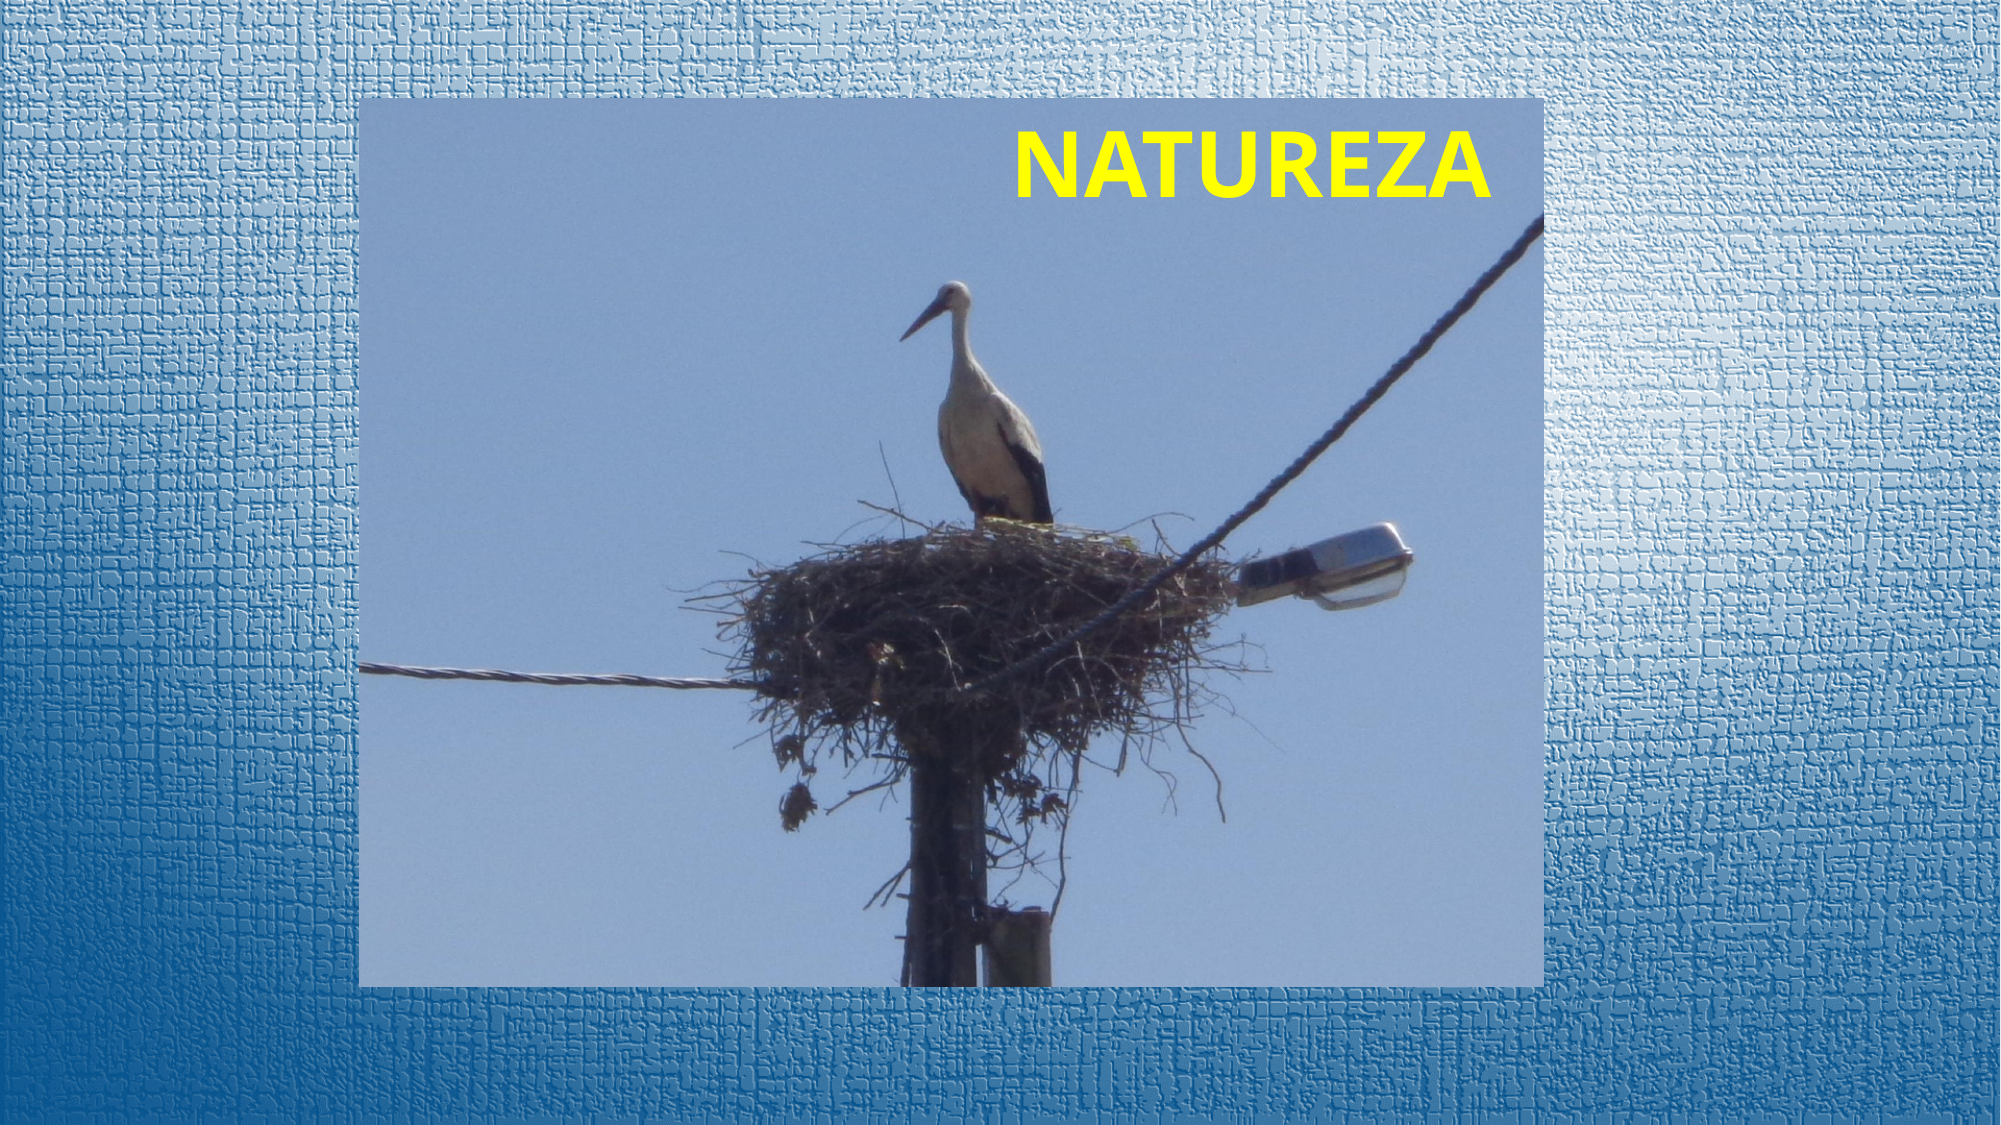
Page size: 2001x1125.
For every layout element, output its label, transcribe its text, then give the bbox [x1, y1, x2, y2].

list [358, 97, 1545, 987]
text_box NATUREZA [1546, 98, 1592, 223]
